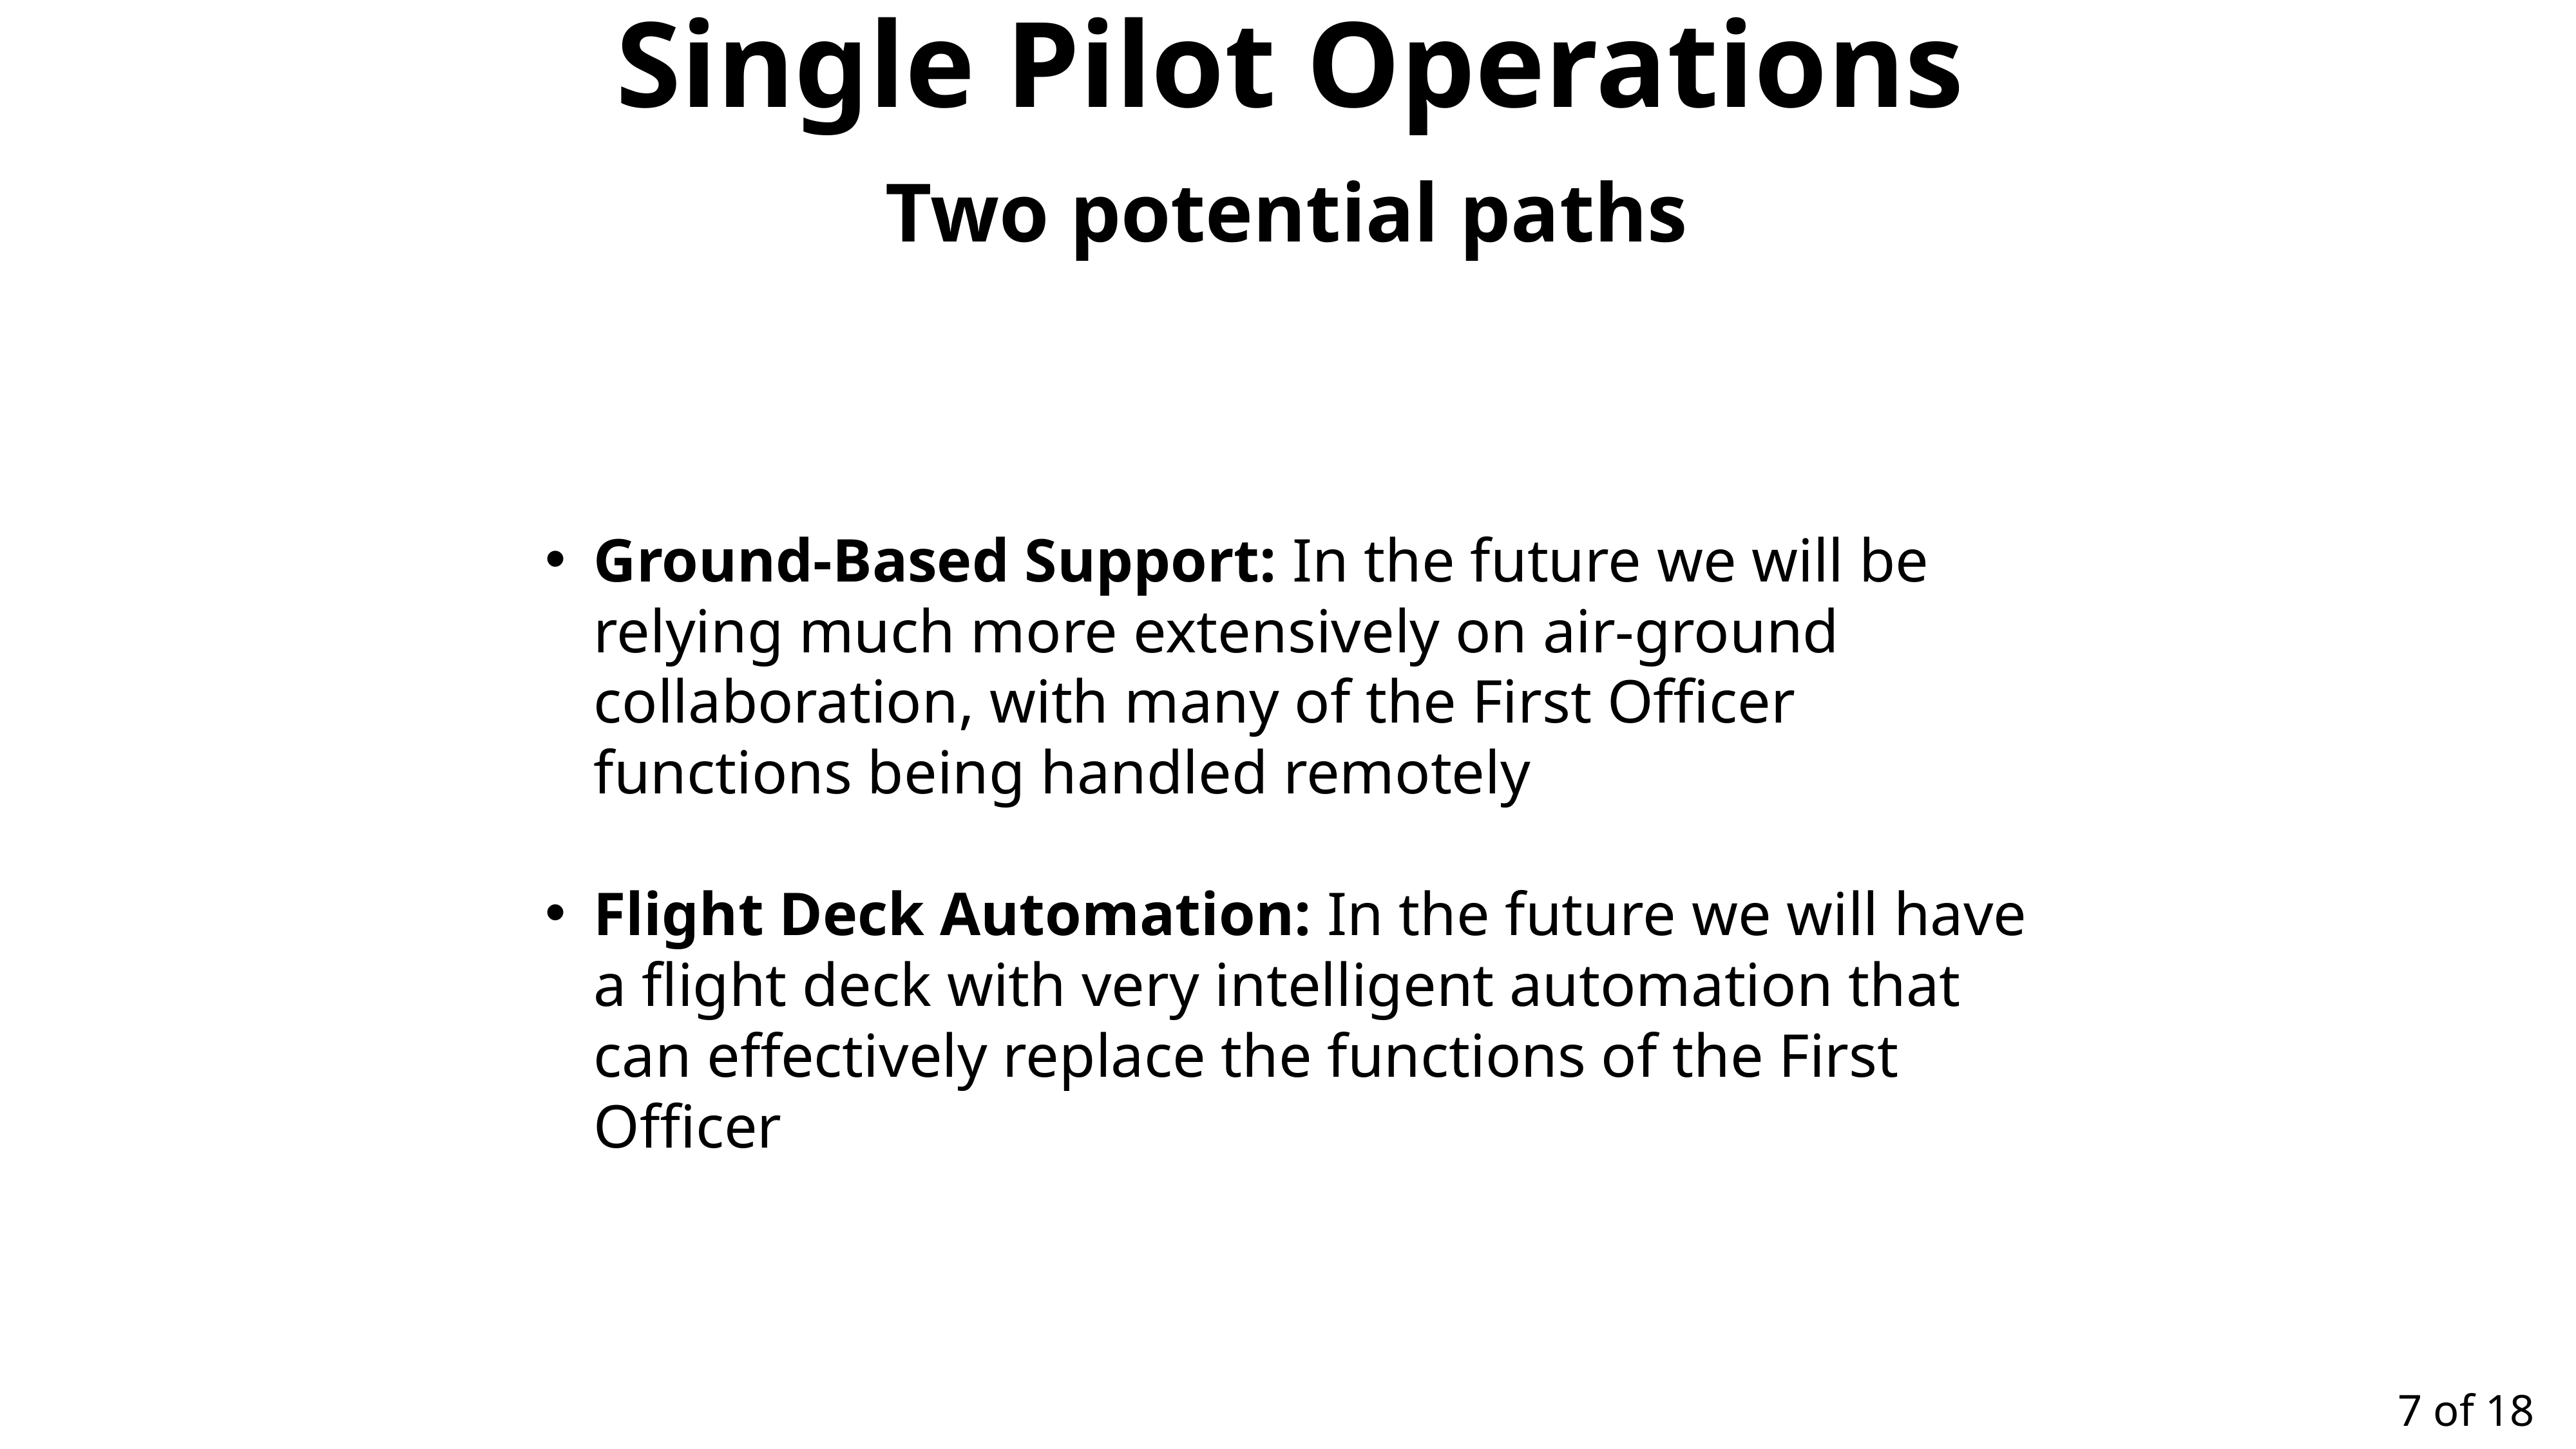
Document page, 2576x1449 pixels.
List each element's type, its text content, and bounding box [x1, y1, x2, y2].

text_box 7 of 18 [2358, 1371, 2574, 1447]
text_box Two potential paths [0, 156, 2574, 263]
text_box Ground-Based Support: In the future we will be relying much more extensively on air-ground collaboration, with many of the First Officer functions being handled remotely Flight Deck Automation: In the future we will have a flight deck with very intelligent automation that can effectively replace the functions of the First Officer [535, 518, 2077, 1236]
text_box Single Pilot Operations [606, 0, 1974, 136]
